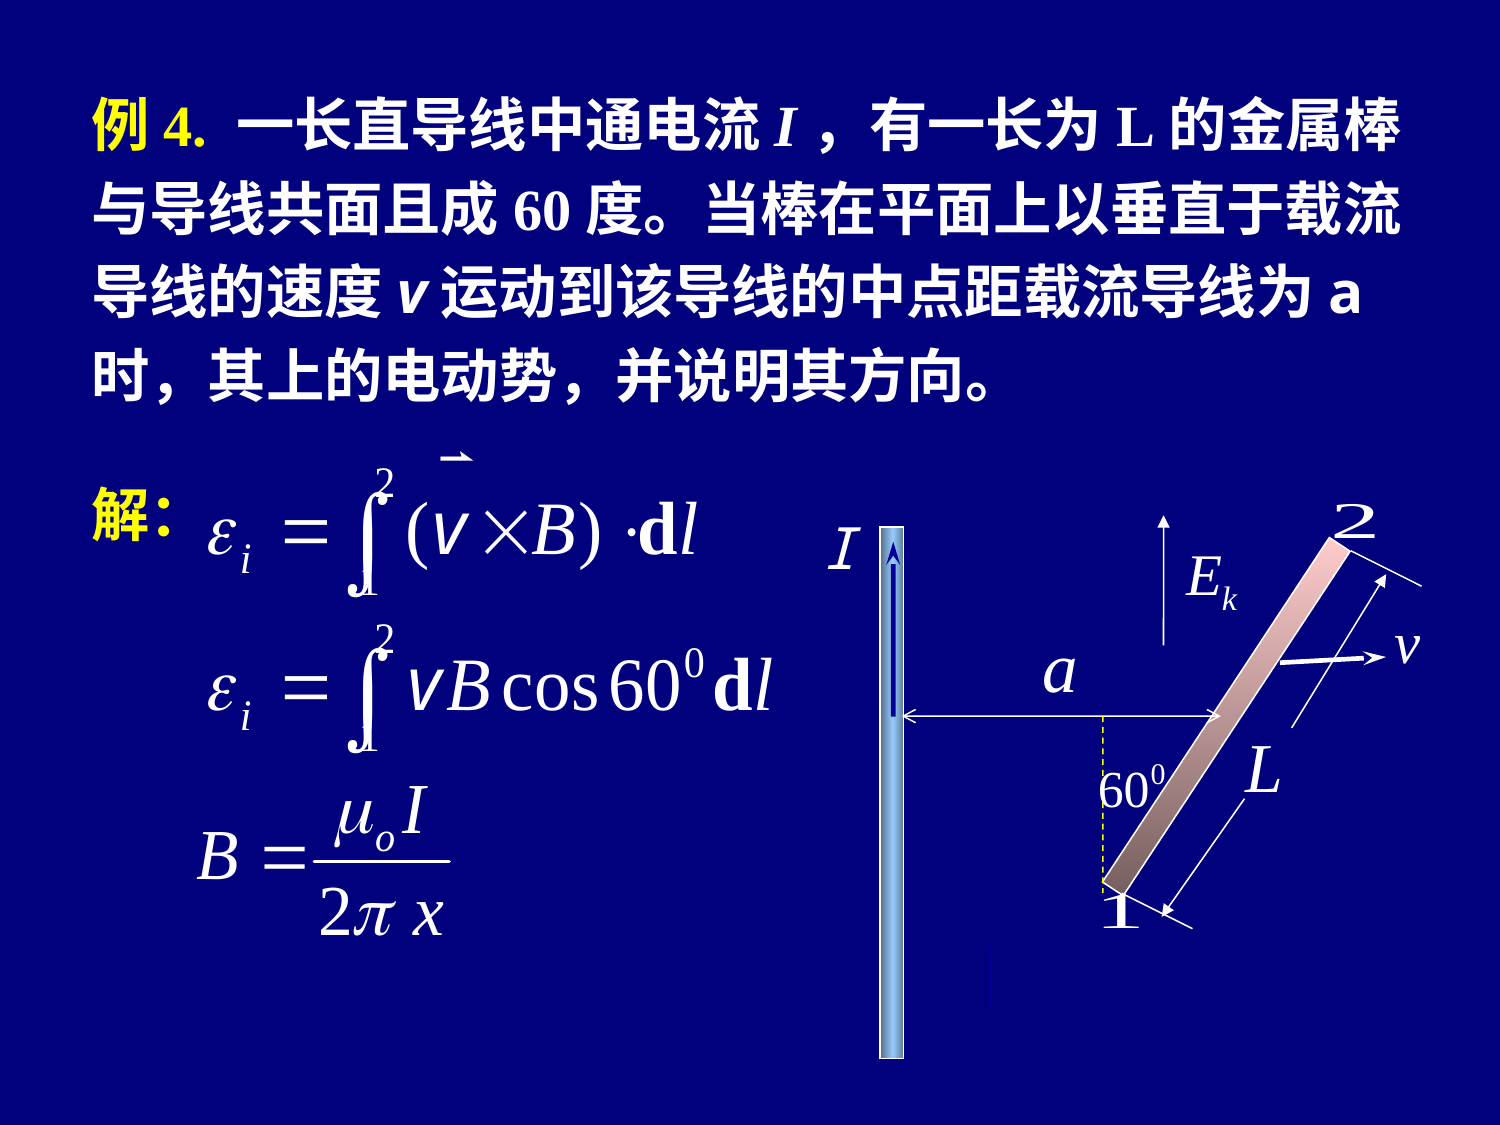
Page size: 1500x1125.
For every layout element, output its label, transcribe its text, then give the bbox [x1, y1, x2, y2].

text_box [182, 765, 459, 965]
text_box 例4. 一长直导线中通电流I，有一长为L的金属棒与导线共面且成60度。当棒在平面上以垂直于载流导线的速度v运动到该导线的中点距载流导线为a时，其上的电动势，并说明其方向。 [76, 66, 1427, 417]
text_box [194, 447, 726, 603]
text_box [194, 603, 787, 763]
text_box 解： [76, 470, 189, 556]
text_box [808, 491, 1436, 1059]
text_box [1163, 515, 1250, 646]
